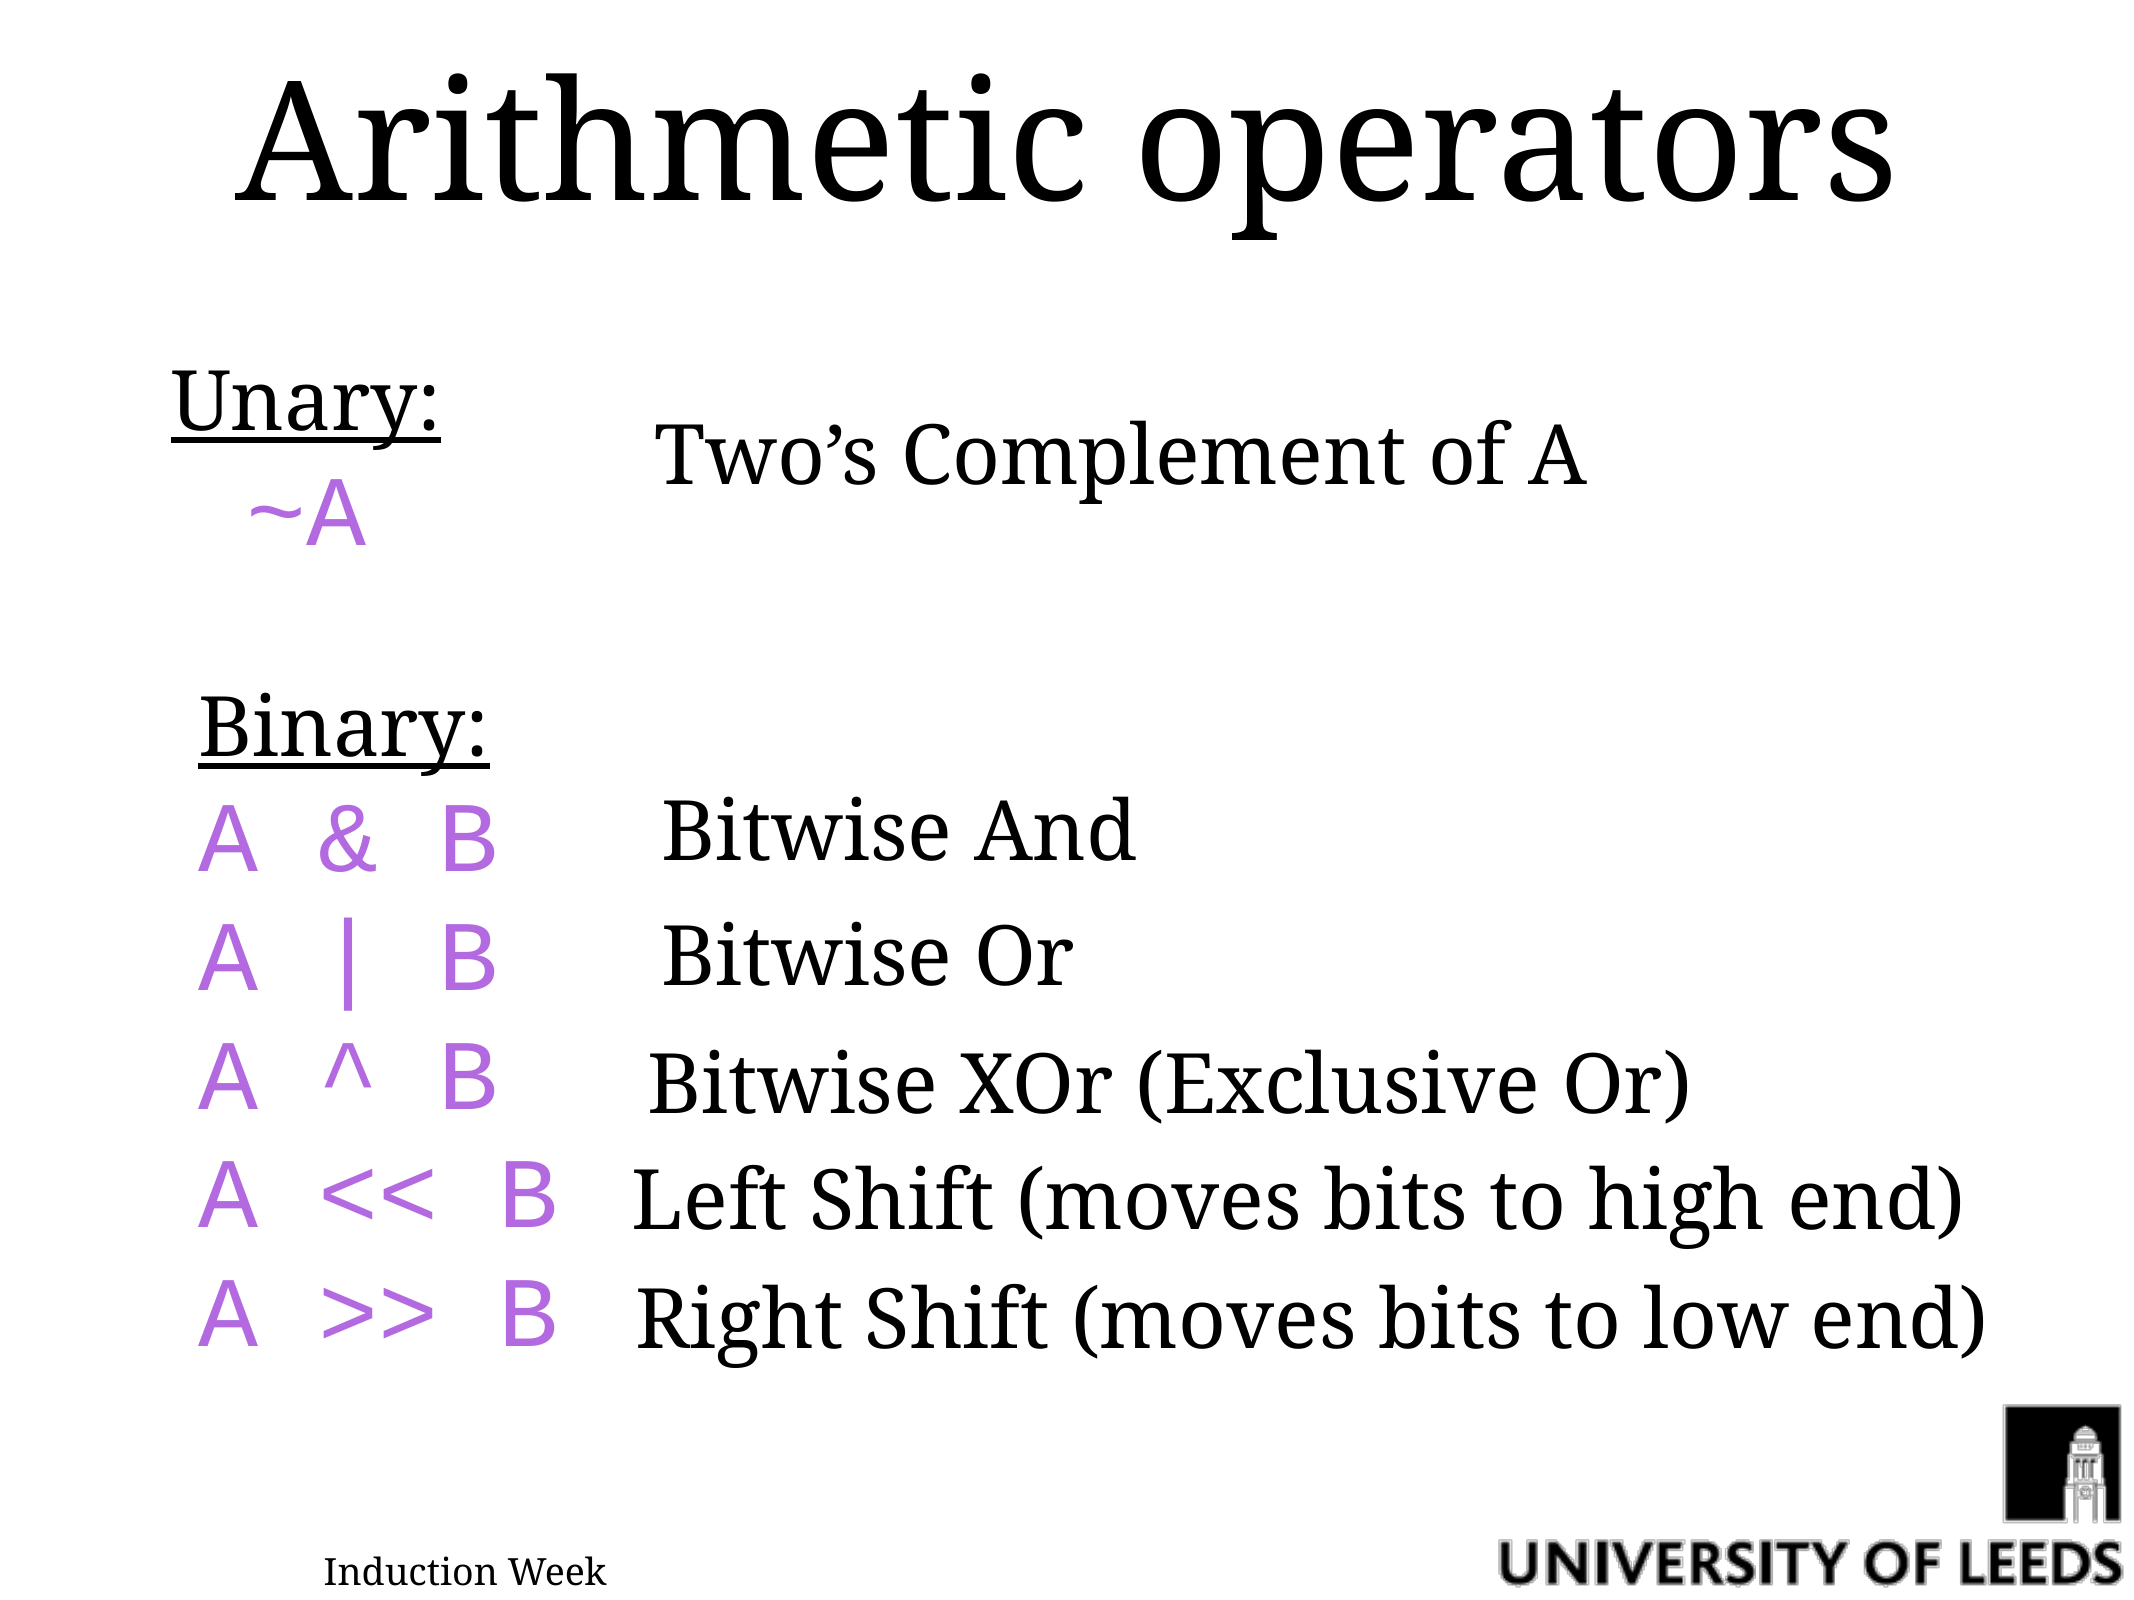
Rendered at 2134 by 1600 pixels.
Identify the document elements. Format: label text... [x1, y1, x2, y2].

text_box Two’s Complement of A [646, 393, 1596, 510]
text_box Bitwise And [653, 768, 1147, 885]
title Arithmetic operators [1, 7, 2134, 259]
text_box Bitwise XOr (Exclusive Or) [638, 1022, 1701, 1137]
text_box Binary: A & B A | B A ^ B A << B A >> B [189, 664, 567, 1375]
picture [1491, 1339, 2132, 1600]
text_box Left Shift (moves bits to high end) [623, 1137, 1975, 1255]
text_box Right Shift (moves bits to low end) [627, 1256, 1999, 1374]
text_box Unary: ~A [162, 338, 450, 574]
text_box Bitwise Or [653, 894, 1084, 1011]
